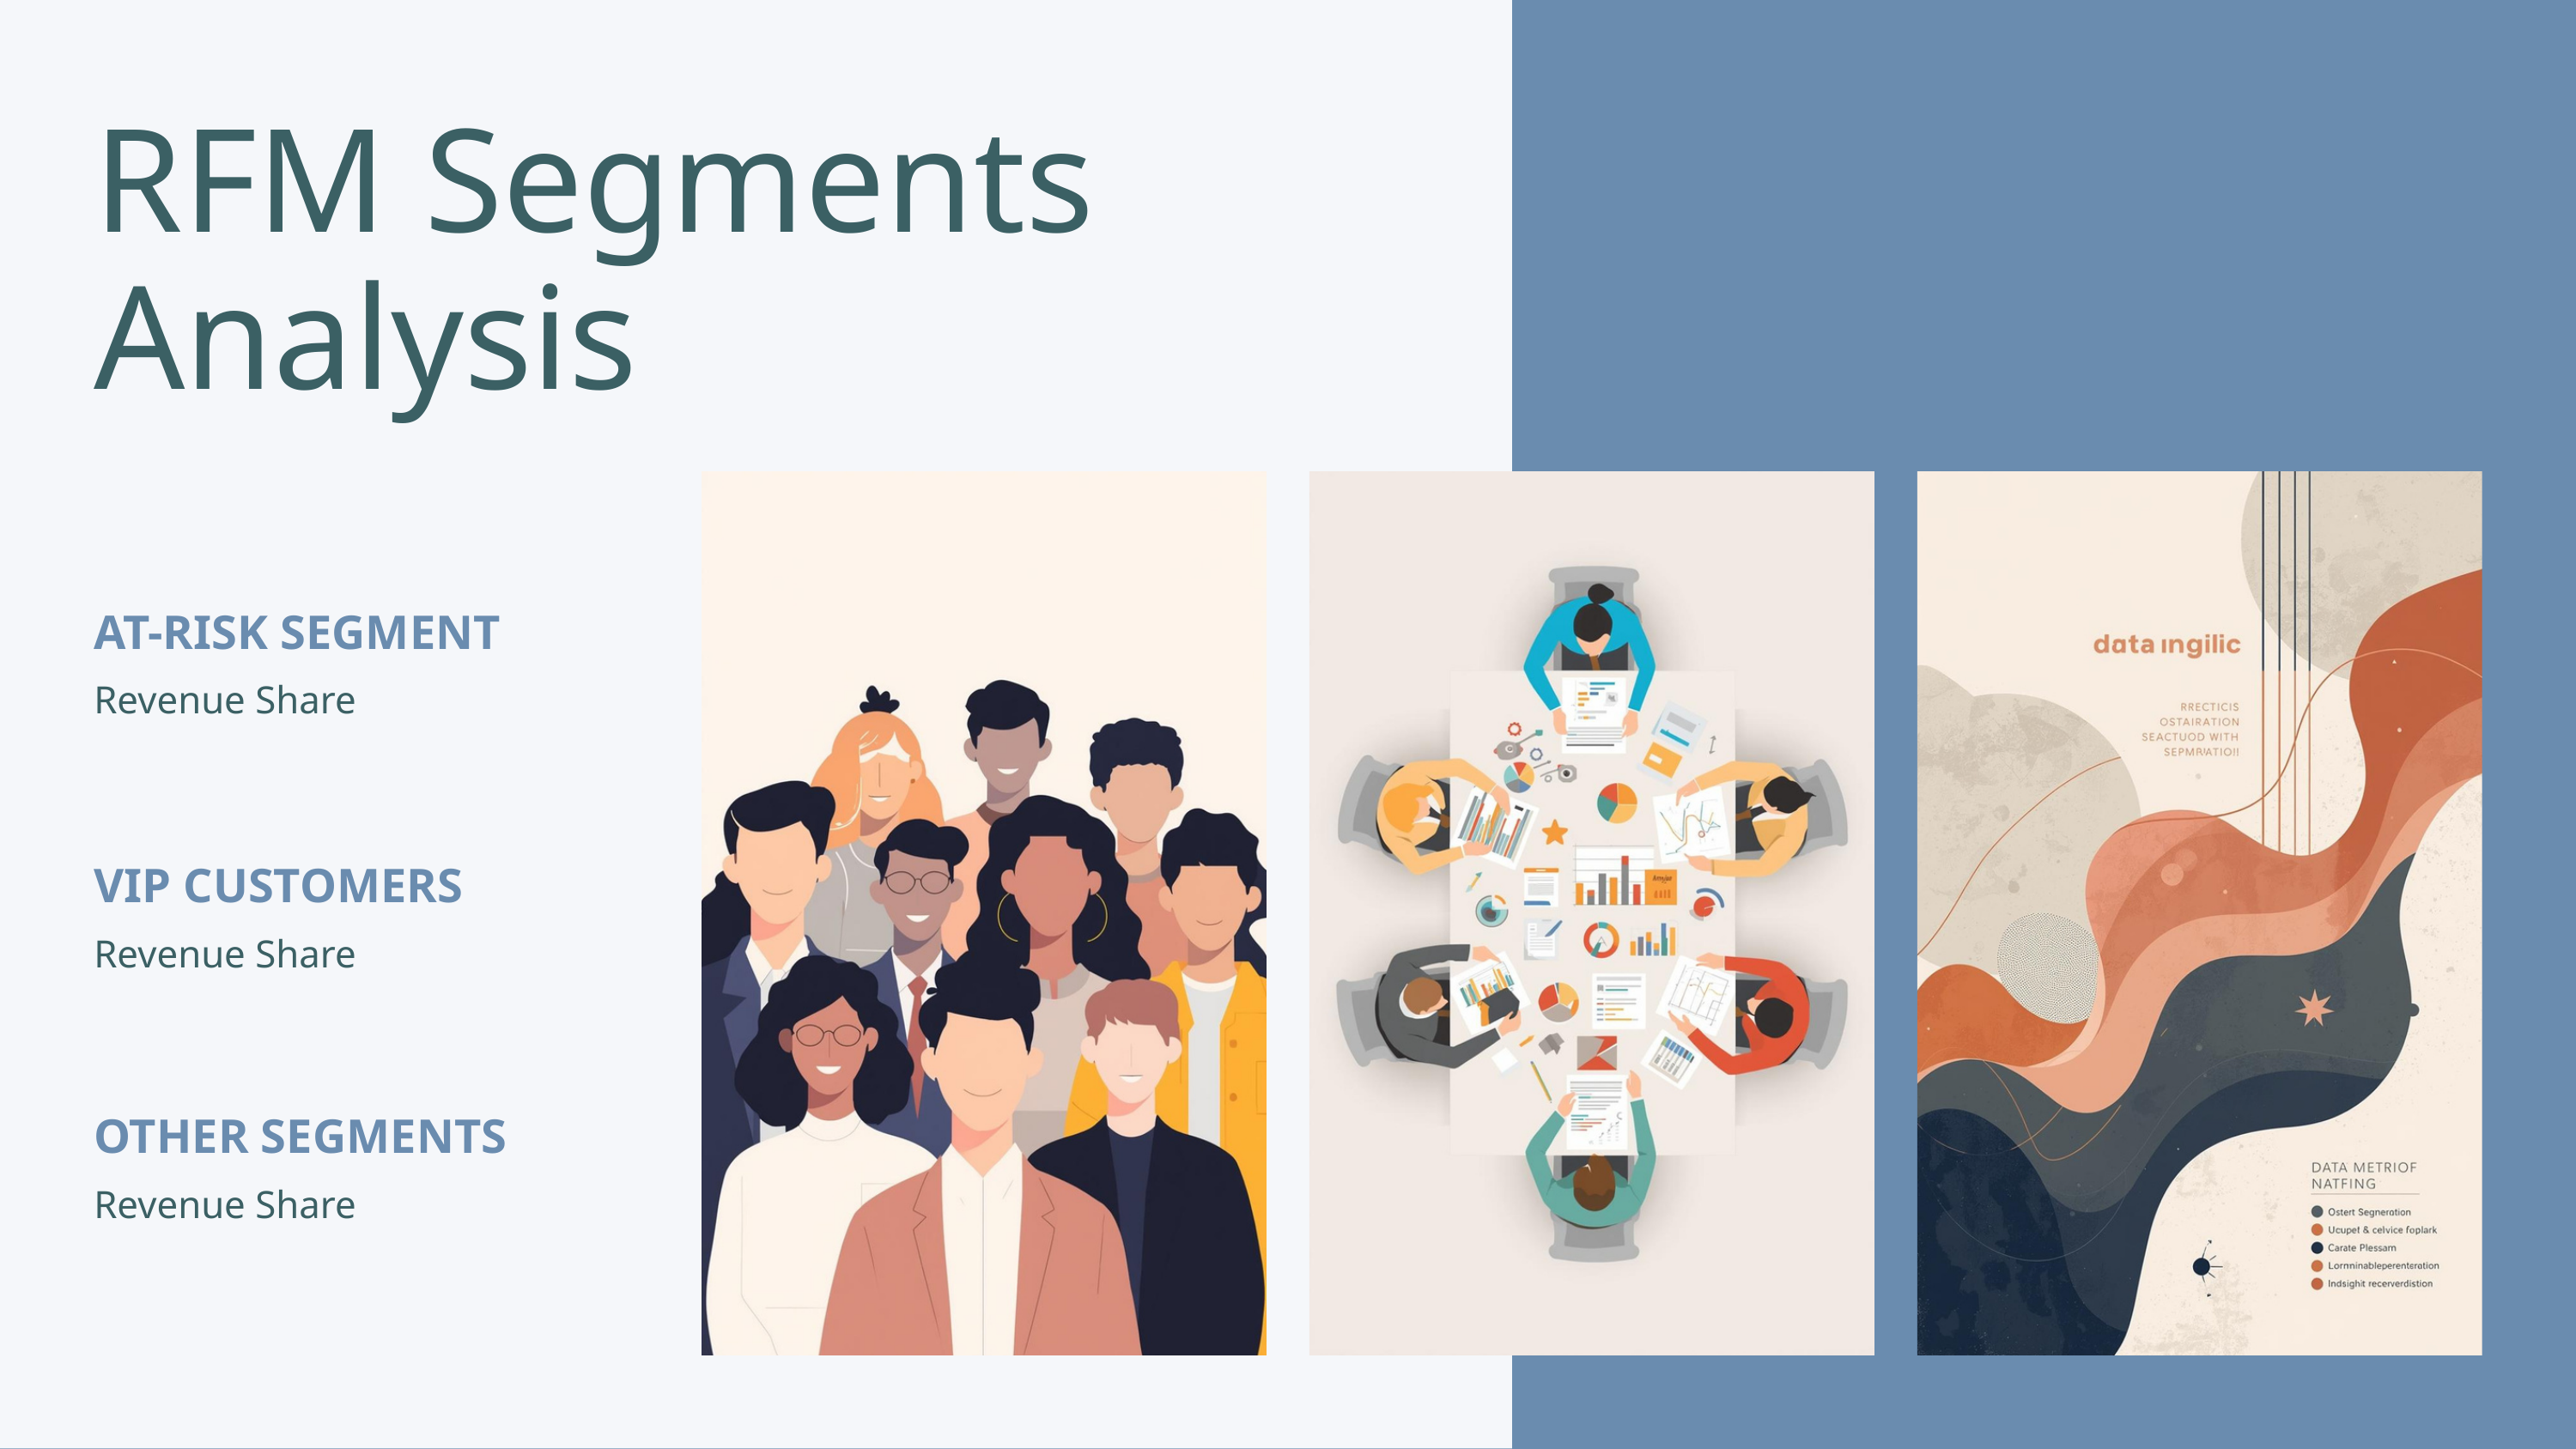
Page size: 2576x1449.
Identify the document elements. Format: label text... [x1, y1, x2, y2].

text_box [1917, 471, 2482, 1355]
text_box RFM Segments Analysis [94, 103, 1469, 418]
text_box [94, 1102, 659, 1223]
text_box [0, 0, 1512, 1449]
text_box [94, 597, 659, 719]
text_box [701, 471, 1267, 1355]
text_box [94, 852, 659, 973]
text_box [1309, 471, 1875, 1355]
